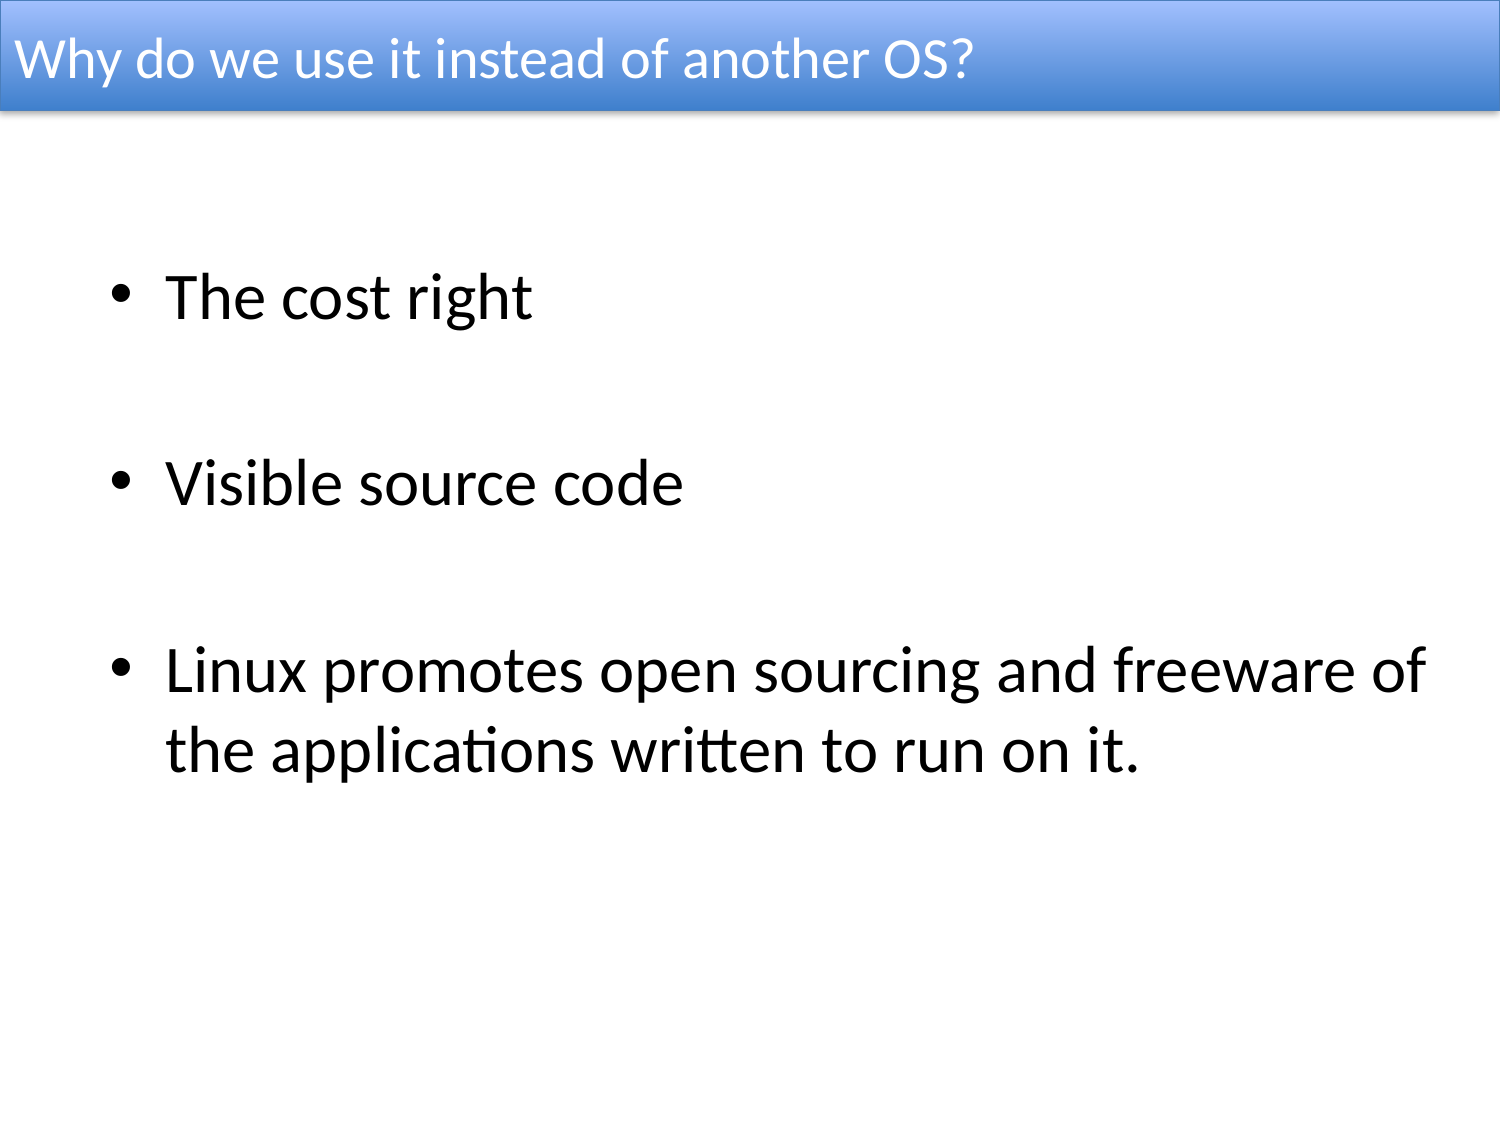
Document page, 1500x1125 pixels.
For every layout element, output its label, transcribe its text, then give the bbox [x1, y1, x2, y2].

list The cost right Visible source code Linux promotes open sourcing and freeware of the applications written to run on it. [94, 151, 1445, 967]
text_box Why do we use it instead of another OS? [0, 0, 1500, 111]
